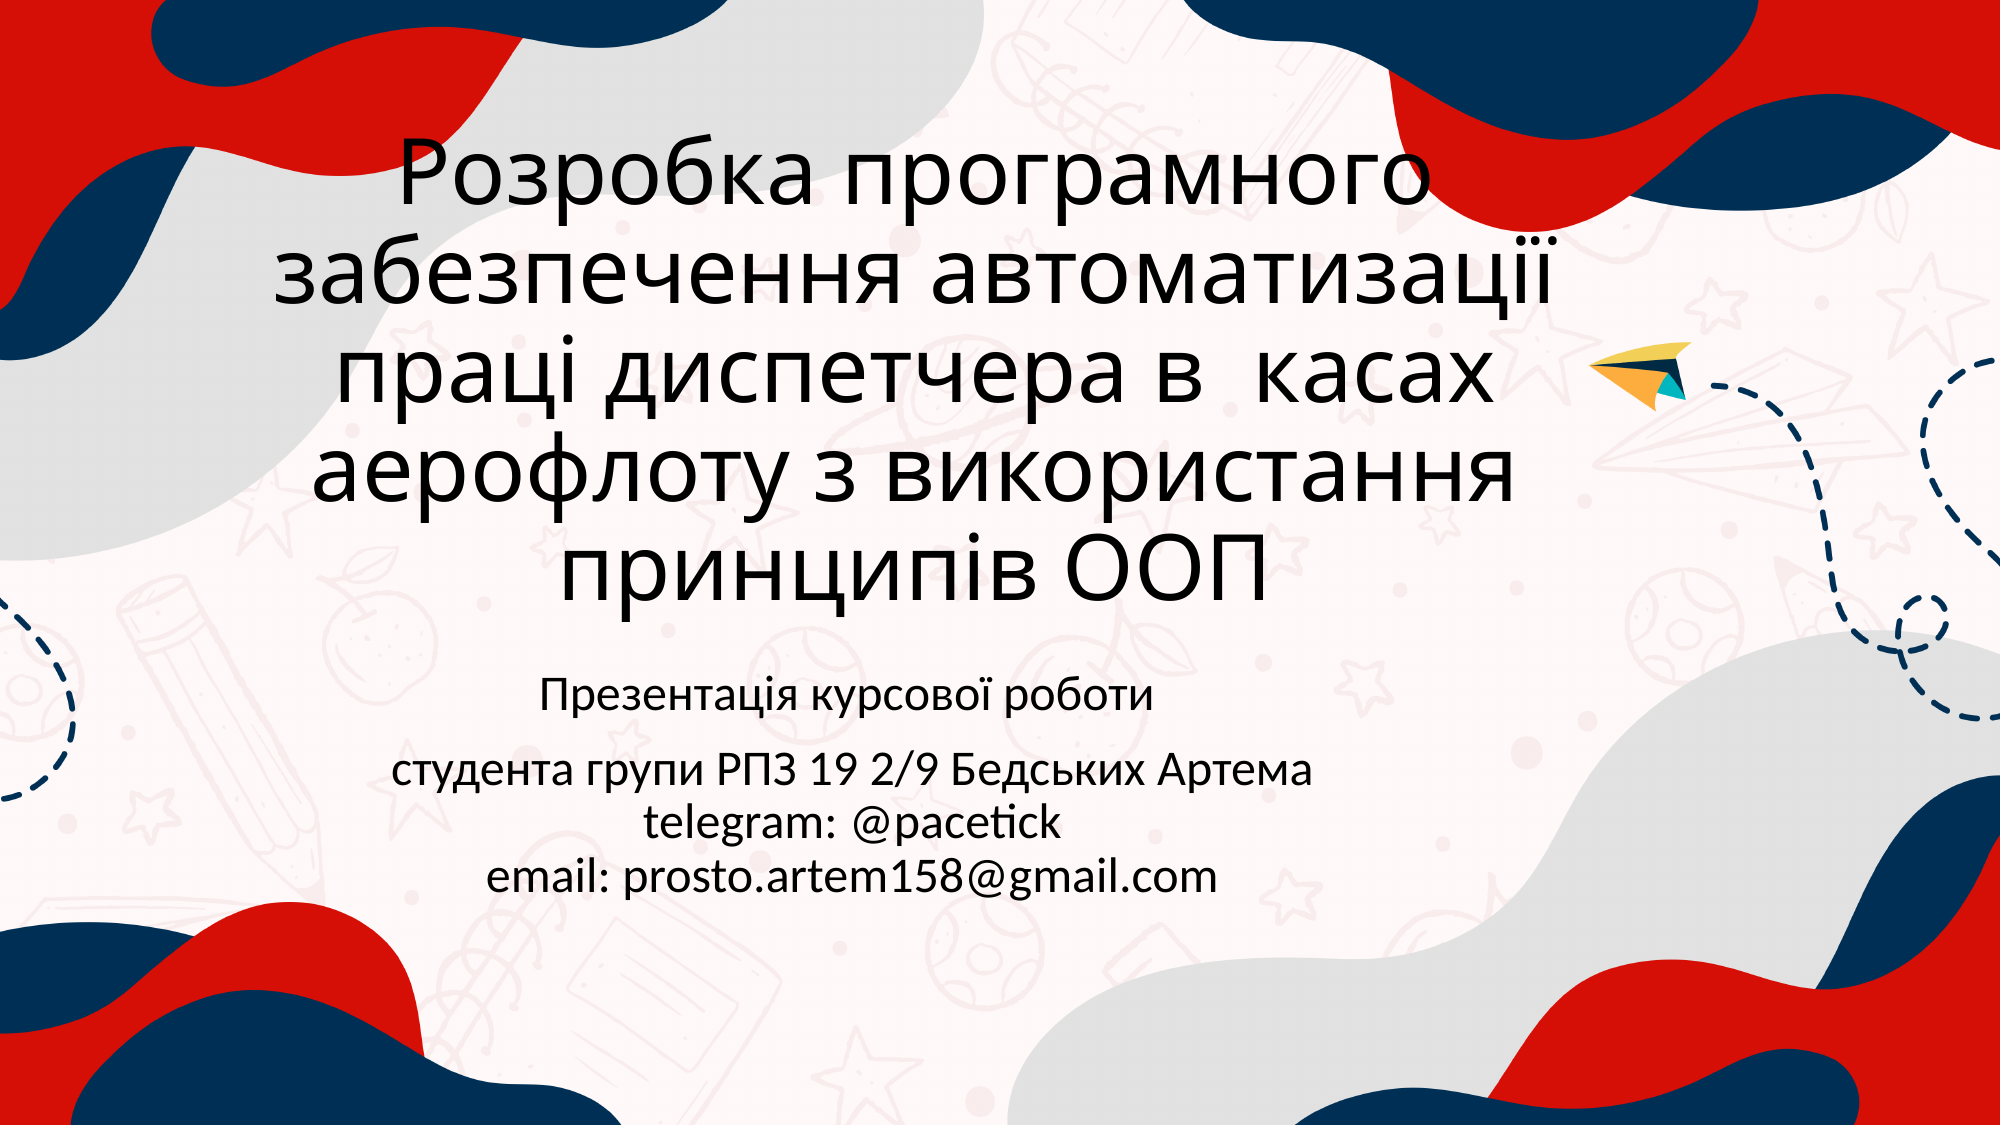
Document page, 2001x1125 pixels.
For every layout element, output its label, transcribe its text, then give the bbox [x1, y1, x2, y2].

title Розробка програмного забезпечення автоматизації праці диспетчера в касах аерофлоту з використання принципів ООП [165, 236, 1666, 628]
picture [0, 0, 2000, 1125]
subtitle Презентація курсової роботи студента групи РПЗ 19 2/9 Бедських Артема telegram: @pacetick email: prosto.artem158@gmail.com [362, 659, 1343, 932]
